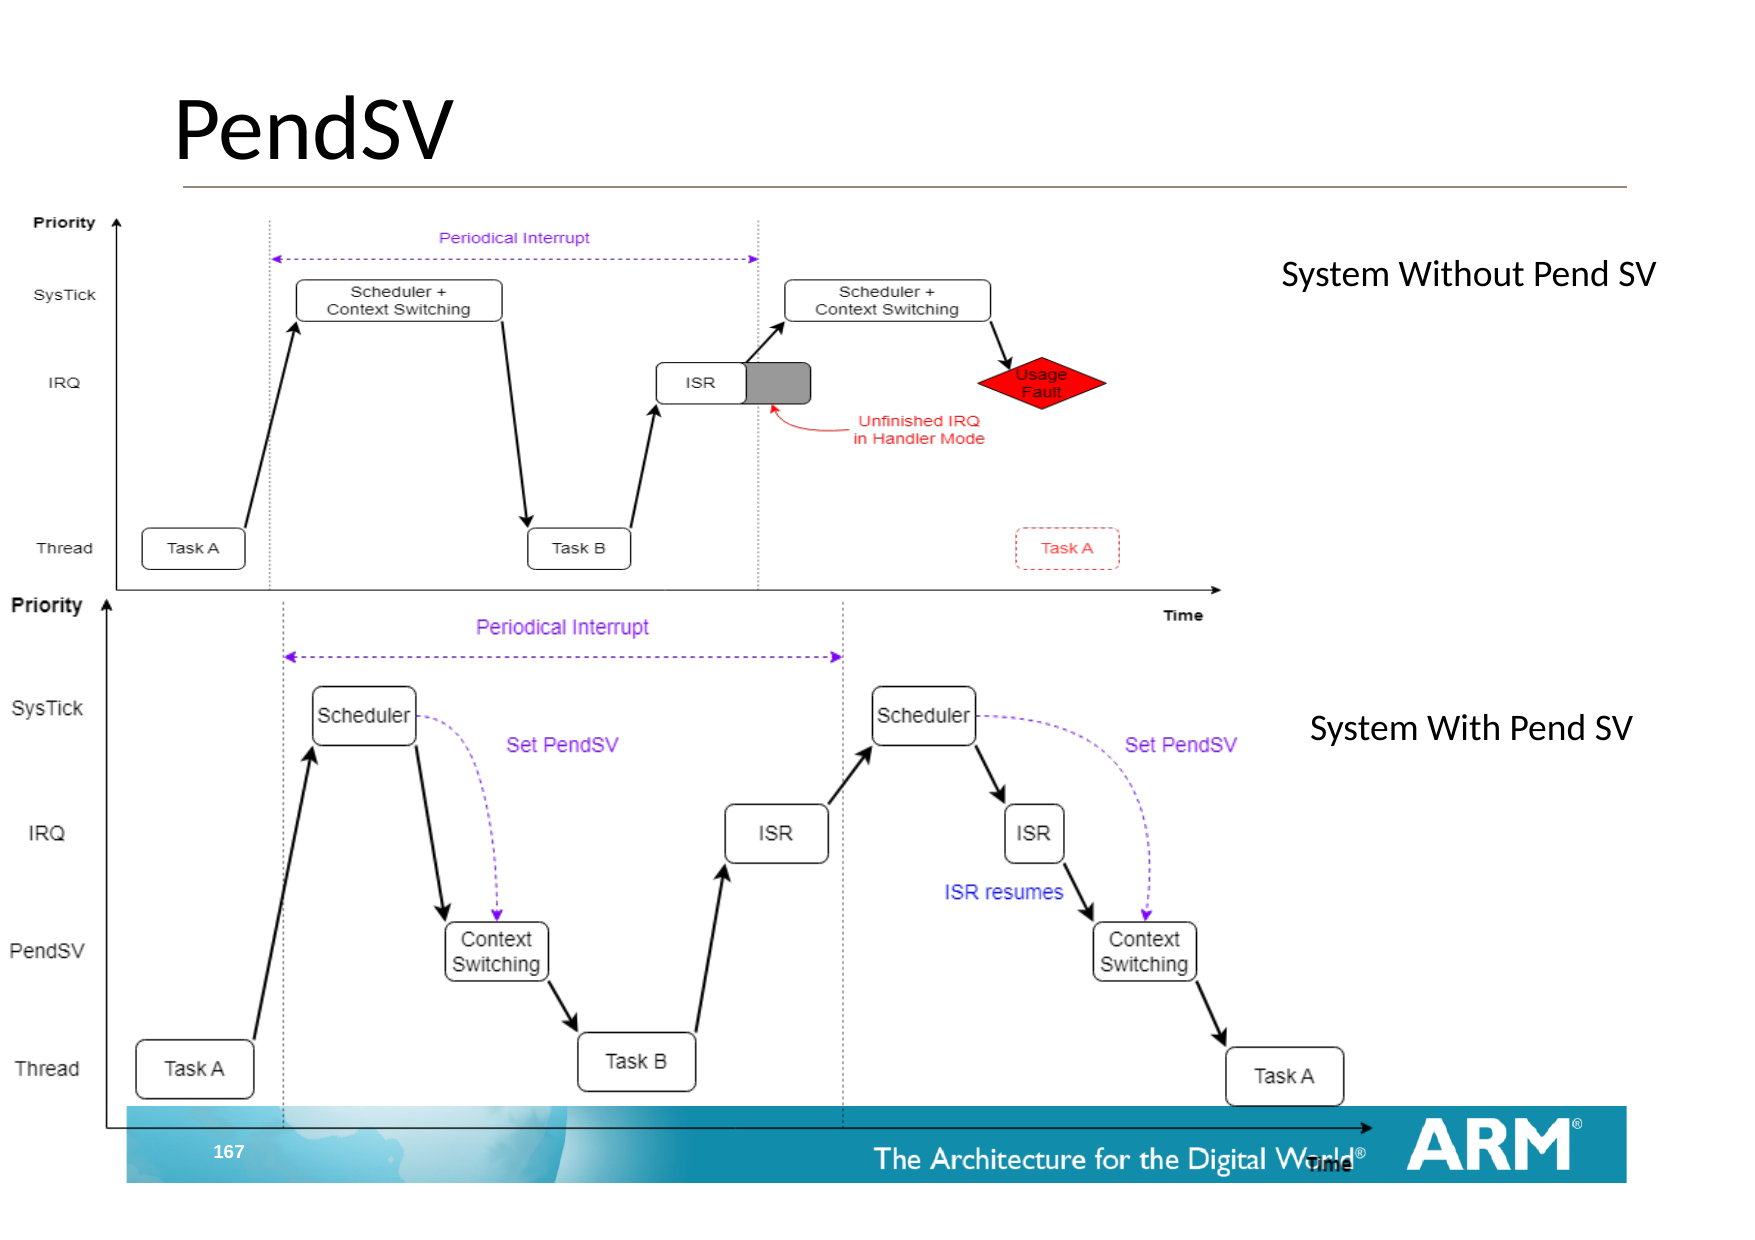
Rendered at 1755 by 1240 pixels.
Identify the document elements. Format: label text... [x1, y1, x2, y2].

title PendSV [173, 80, 1581, 172]
text_box System Without Pend SV [1266, 241, 1681, 302]
picture [3, 207, 1627, 1189]
text_box System With Pend SV [1391, 695, 1681, 756]
